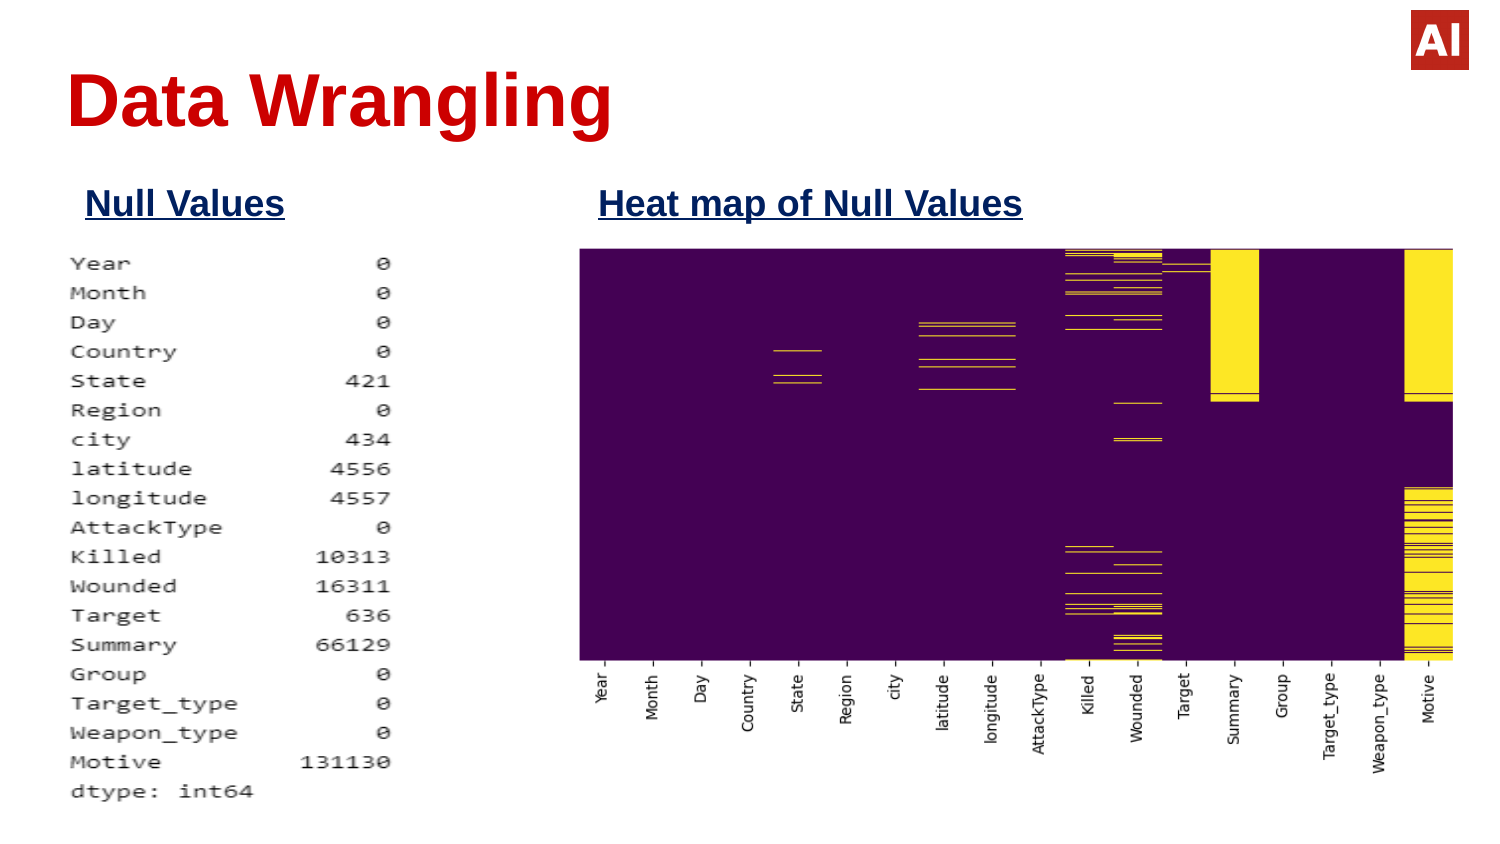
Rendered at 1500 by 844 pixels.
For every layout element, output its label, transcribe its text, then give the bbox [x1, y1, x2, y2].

picture [1411, 10, 1469, 70]
list Null Values [51, 156, 313, 239]
picture [50, 254, 428, 811]
title Data Wrangling [51, 75, 1449, 157]
picture [564, 238, 1471, 790]
text_box Heat map of Null Values [564, 156, 1157, 238]
